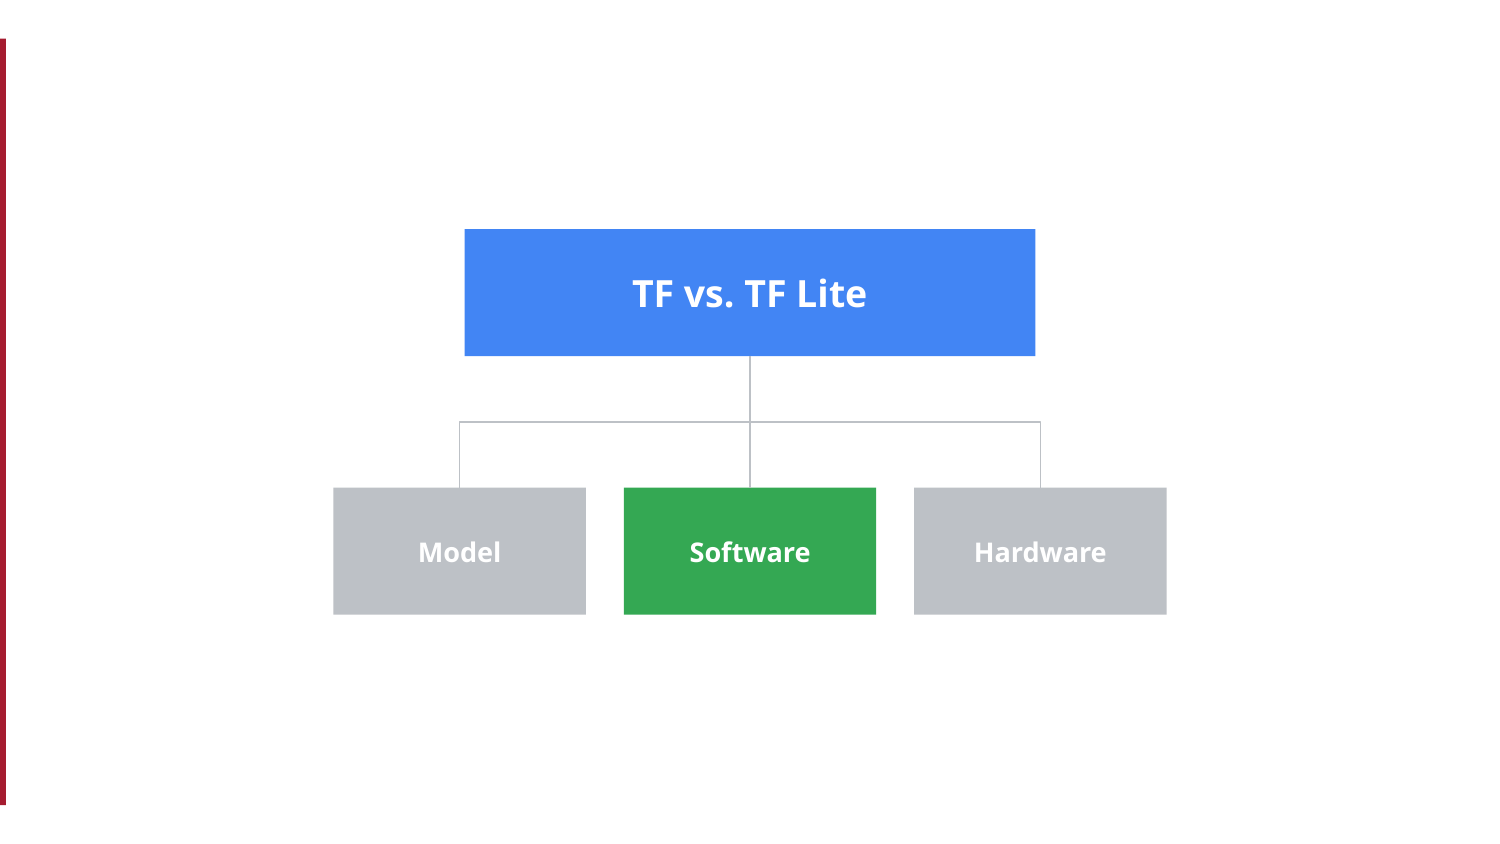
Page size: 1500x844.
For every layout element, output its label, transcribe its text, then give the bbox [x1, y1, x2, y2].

text_box Hardware [914, 487, 1167, 615]
text_box Software [623, 487, 877, 615]
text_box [829, 276, 962, 568]
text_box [538, 276, 671, 568]
text_box Model [333, 487, 586, 615]
text_box TF vs. TF Lite [464, 229, 1036, 357]
